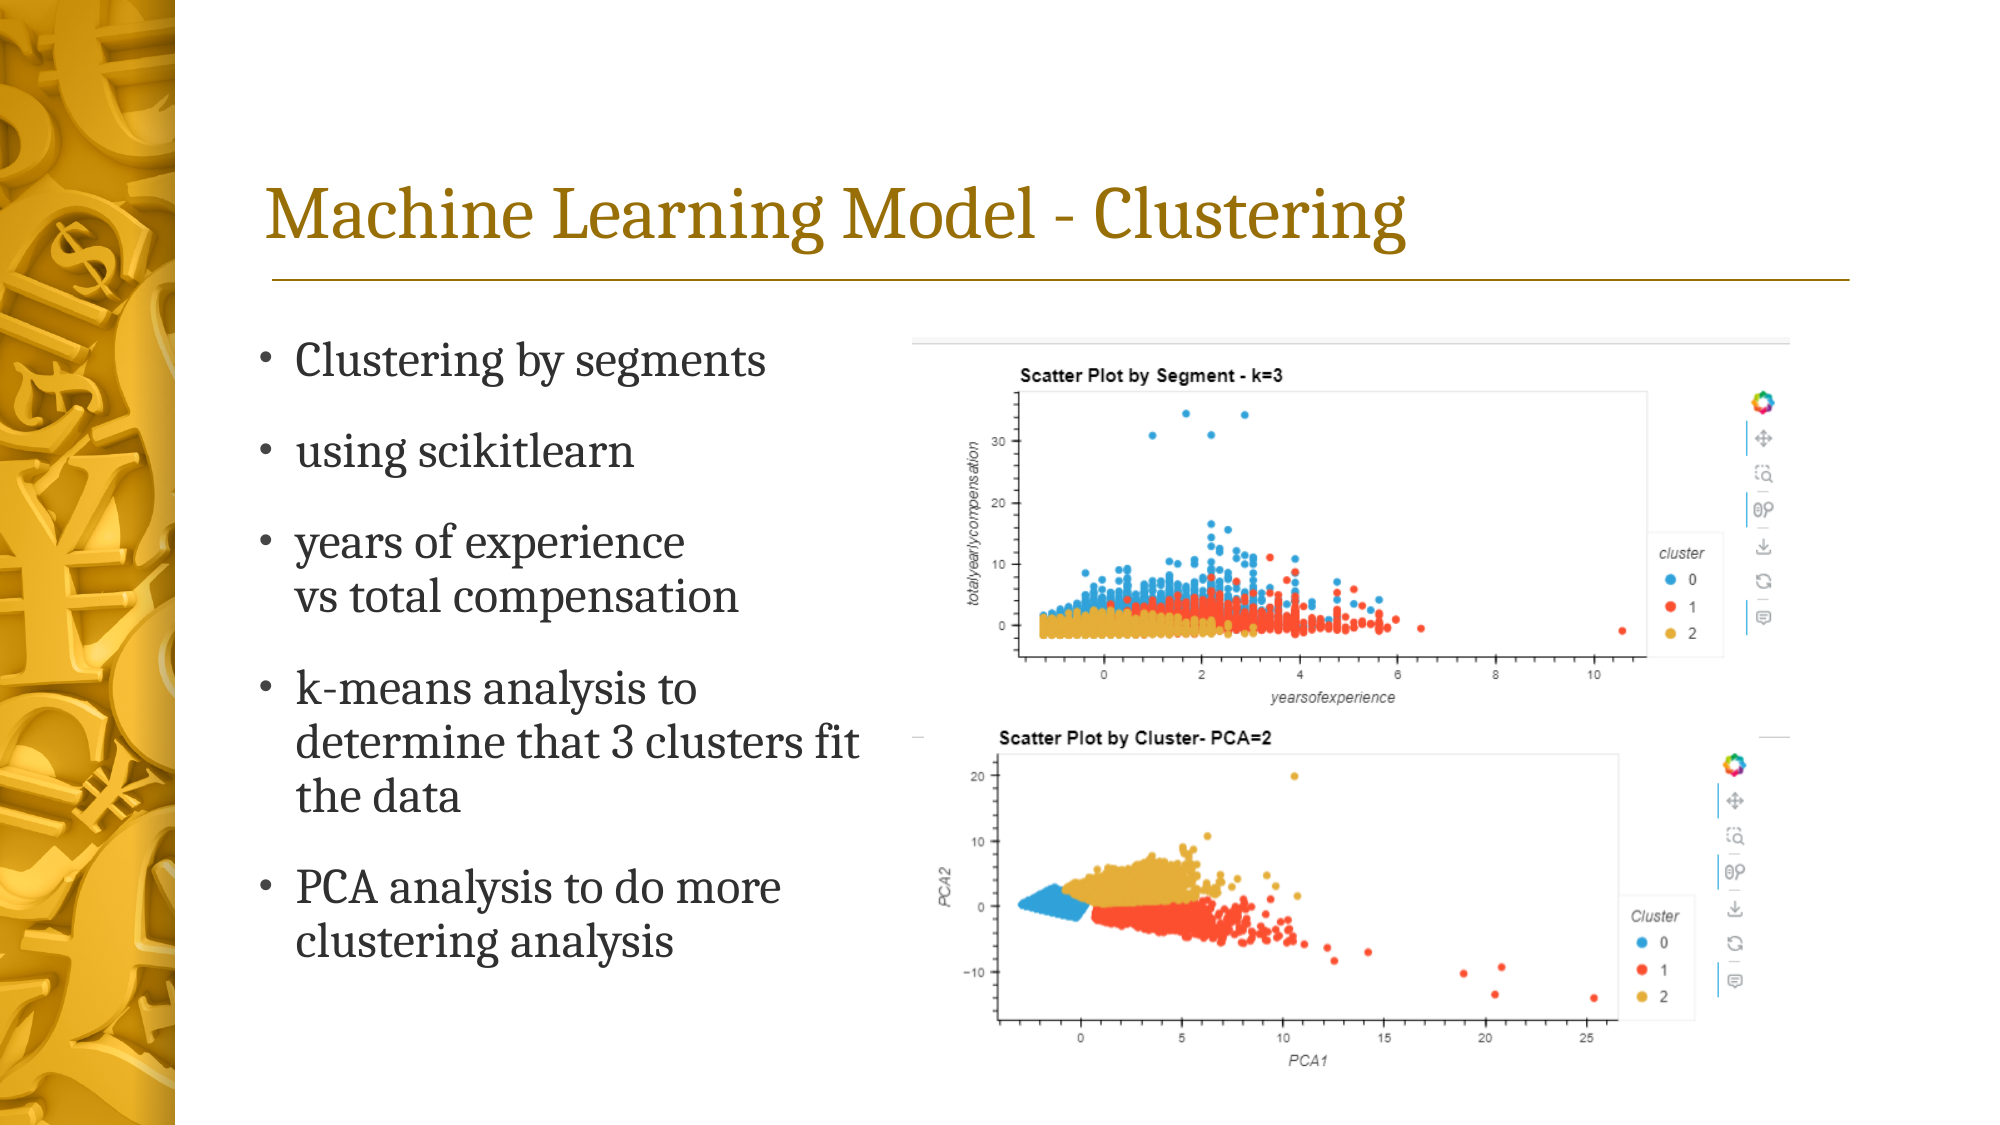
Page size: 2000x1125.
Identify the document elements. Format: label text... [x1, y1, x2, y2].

picture [0, 0, 175, 1125]
title Machine Learning Model - Clustering [249, 62, 1863, 263]
text_box Clustering by segments using scikitlearn years of experience vs total compensation k-means analysis to determine that 3 clusters fit the data PCA analysis to do more clustering analysis [244, 325, 1875, 1075]
picture [912, 337, 1790, 1091]
